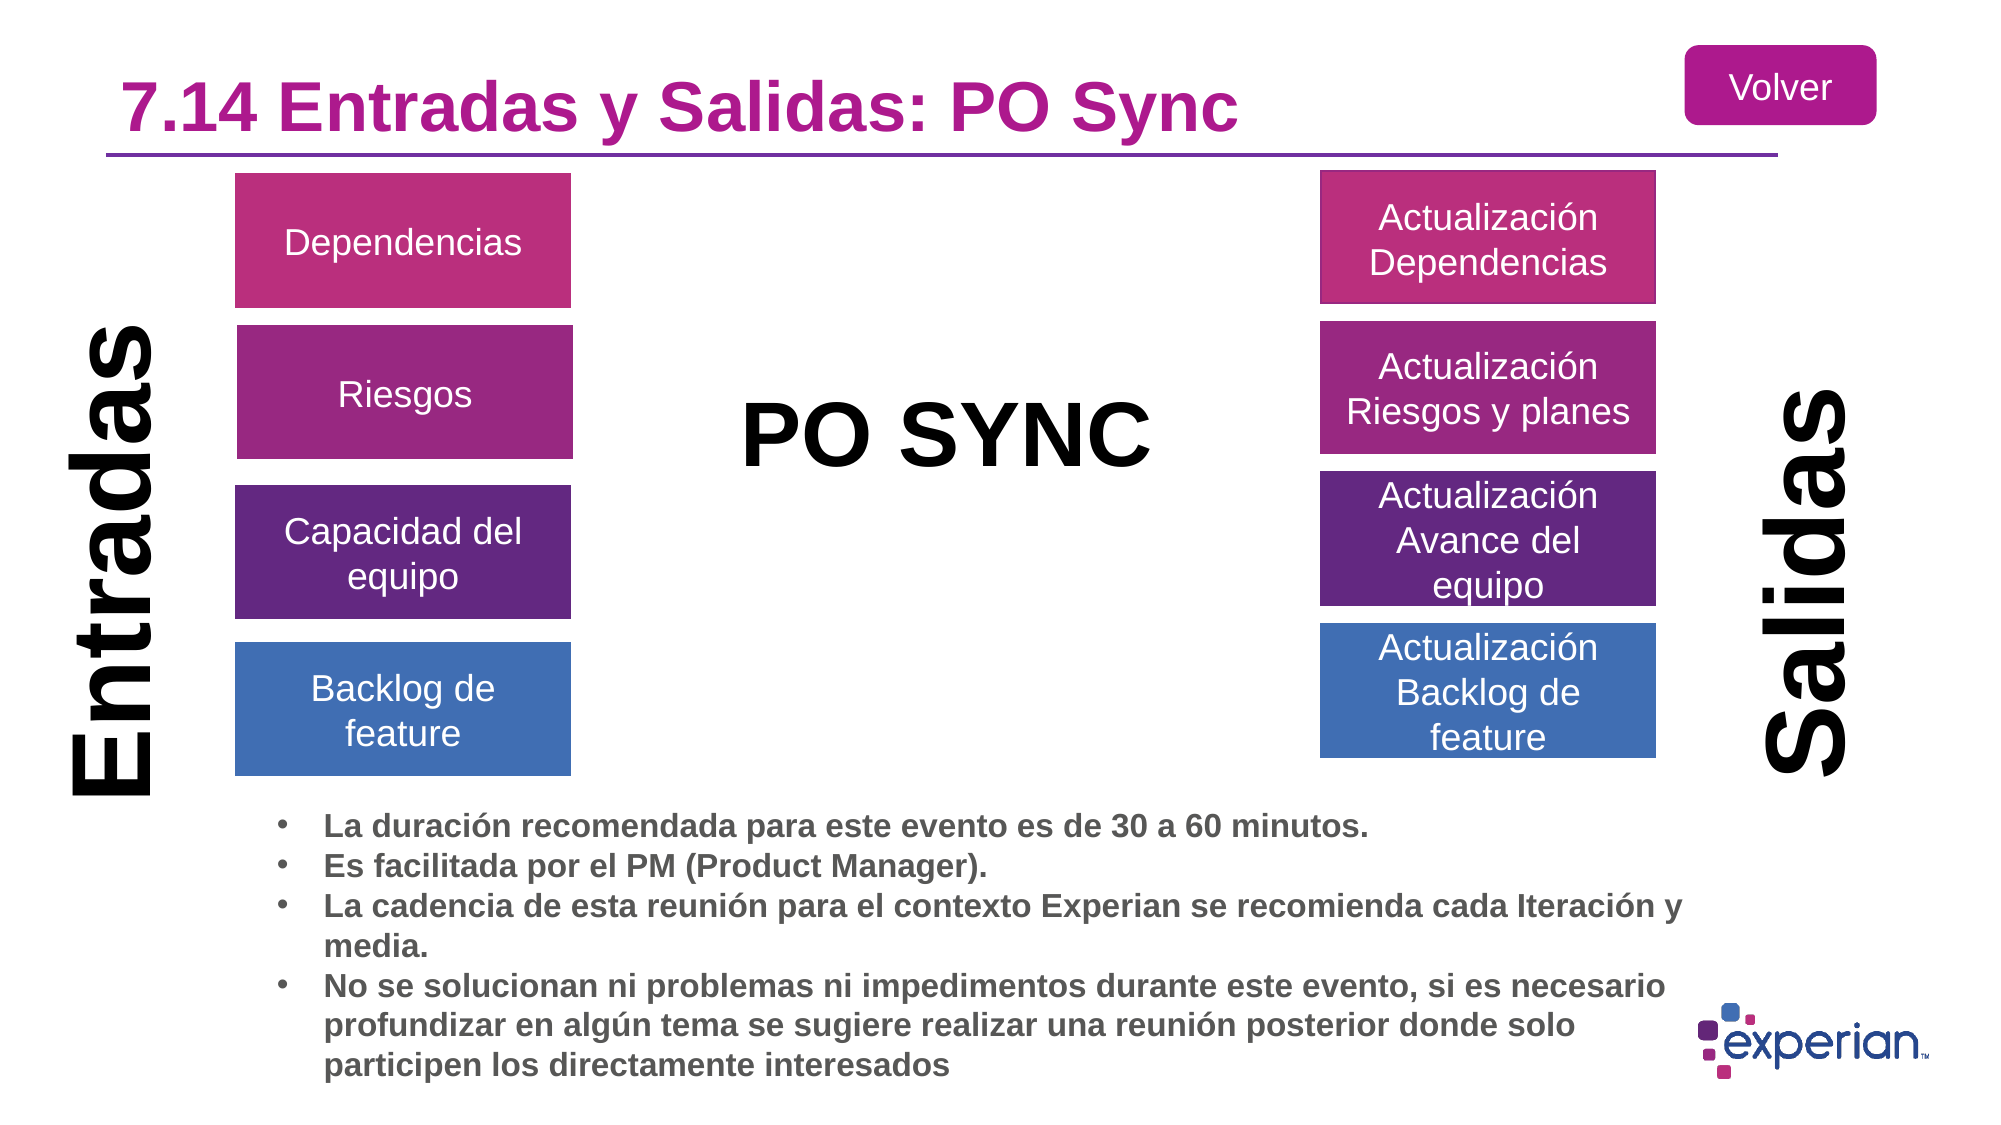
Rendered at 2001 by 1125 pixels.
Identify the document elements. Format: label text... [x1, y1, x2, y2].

text_box Volver [1684, 45, 1877, 126]
text_box Capacidad del equipo [235, 485, 571, 619]
text_box Actualización Backlog de feature [1320, 623, 1656, 758]
text_box Actualización Avance del equipo [1320, 471, 1656, 606]
text_box Entradas [30, 306, 181, 819]
picture [1758, 1003, 1929, 1079]
text_box Riesgos [237, 325, 573, 459]
text_box La duración recomendada para este evento es de 30 a 60 minutos. Es facilitada por el PM (Product Manager). La cadencia de esta reunión para el contexto Experian se recomienda cada Iteración y media. No se solucionan ni problemas ni impedimentos durante este evento, si es necesario profundizar en algún tema se sugiere realizar una reunión posterior donde solo participen los directamente interesados [262, 796, 1758, 1091]
text_box PO SYNC [725, 367, 1169, 493]
text_box Salidas [1724, 371, 1874, 796]
text_box 7.14 Entradas y Salidas: PO Sync [105, 62, 1656, 154]
text_box Backlog de feature [235, 642, 571, 776]
text_box Dependencias [235, 173, 571, 308]
text_box Actualización Riesgos y planes [1320, 321, 1656, 454]
text_box Actualización Dependencias [1320, 170, 1656, 304]
